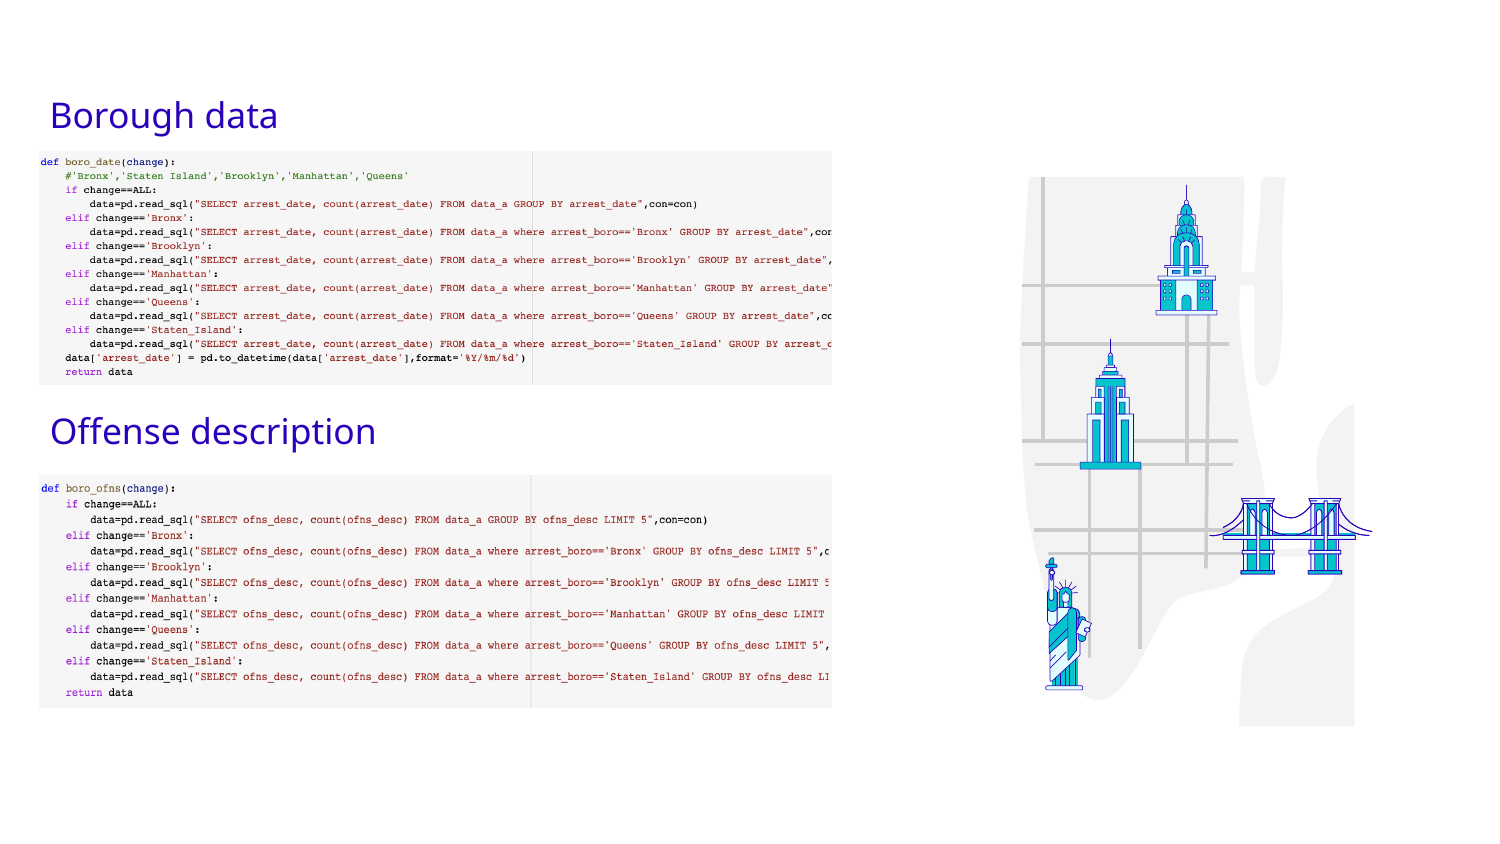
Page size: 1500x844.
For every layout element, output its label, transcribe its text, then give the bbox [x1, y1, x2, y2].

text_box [1045, 557, 1093, 691]
text_box Offense description [34, 428, 442, 475]
picture [39, 475, 832, 709]
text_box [1155, 184, 1218, 316]
picture [39, 151, 832, 385]
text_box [1018, 176, 1355, 727]
text_box Borough data [34, 90, 394, 138]
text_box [1209, 497, 1373, 575]
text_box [1079, 338, 1142, 470]
